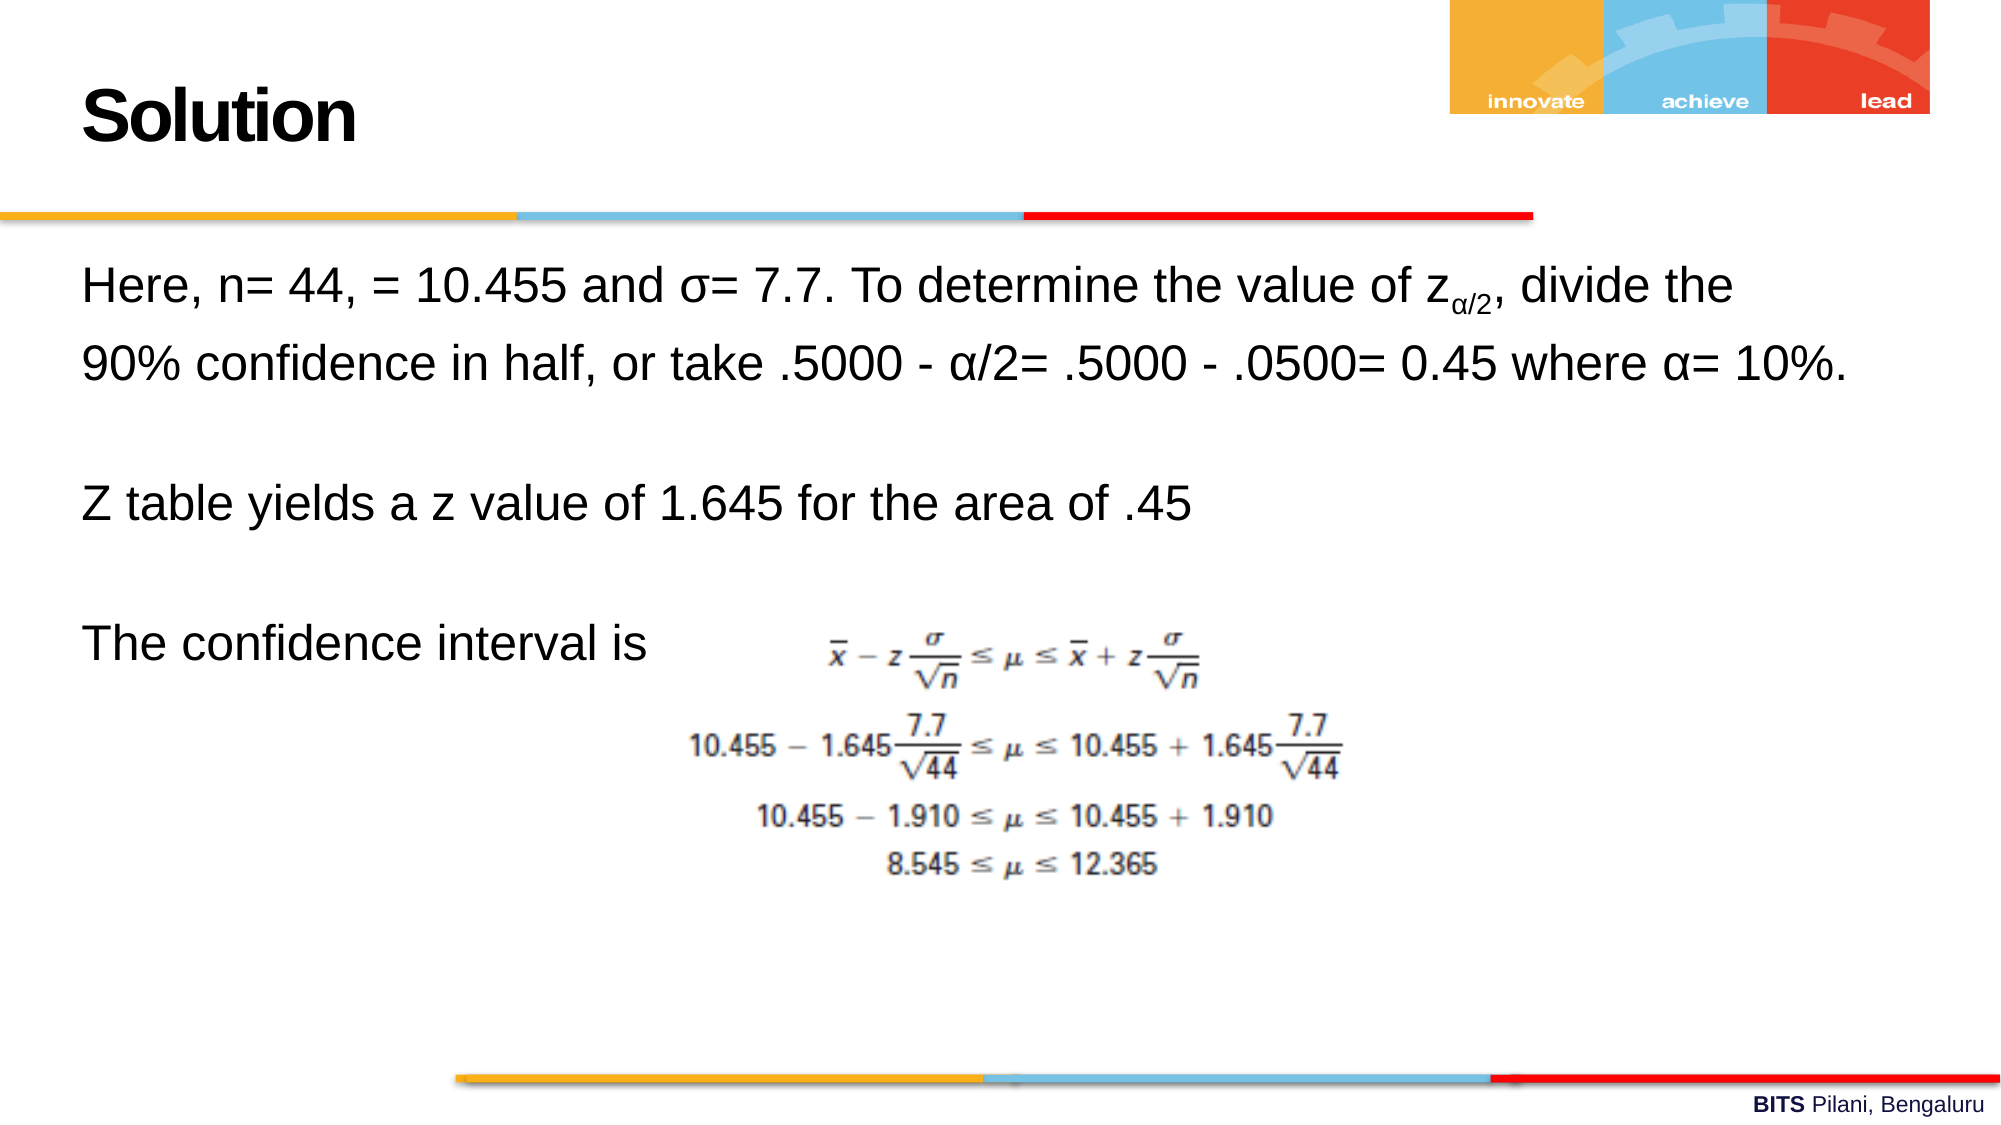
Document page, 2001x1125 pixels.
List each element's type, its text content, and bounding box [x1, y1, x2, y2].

list Solution [66, 24, 1450, 213]
picture [675, 616, 1393, 894]
picture [1449, 0, 1930, 114]
